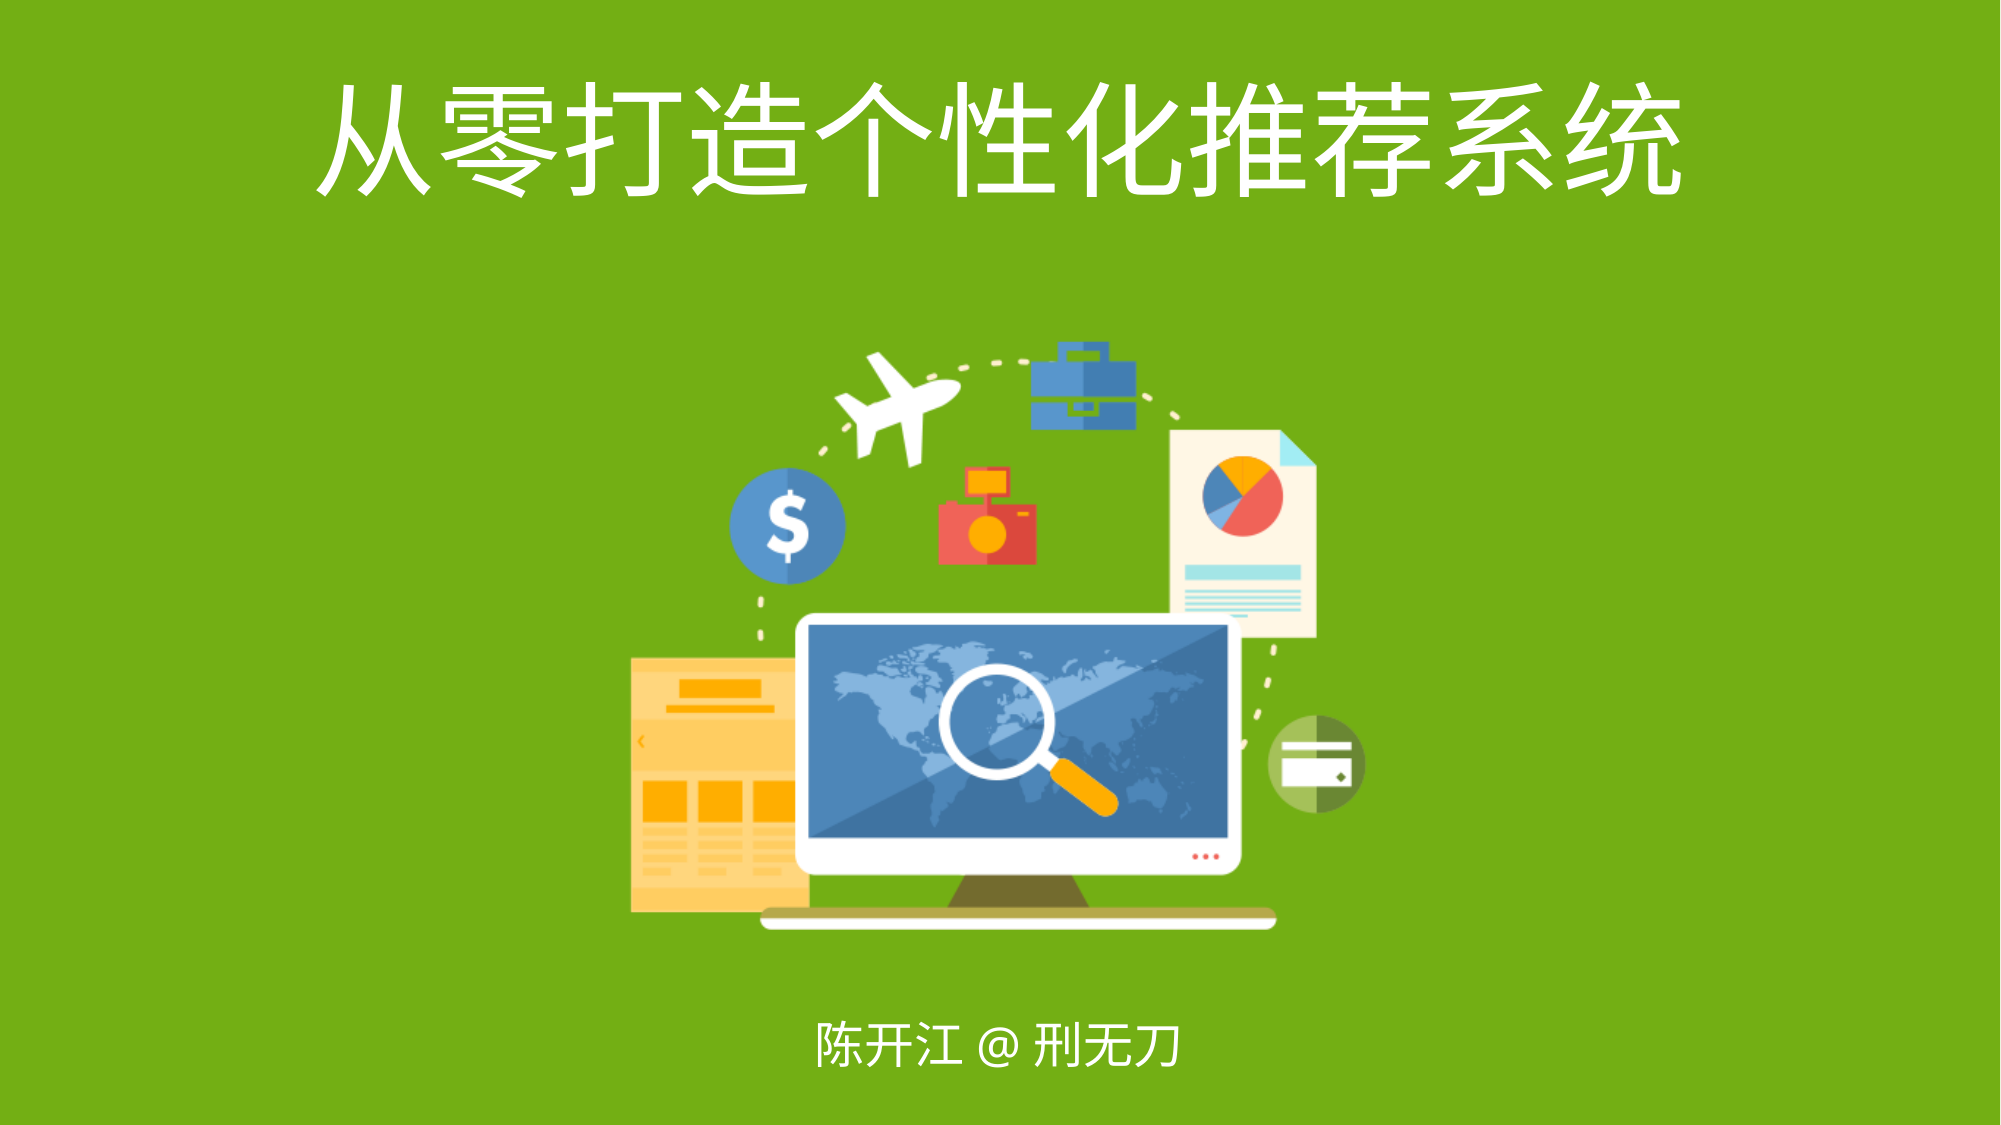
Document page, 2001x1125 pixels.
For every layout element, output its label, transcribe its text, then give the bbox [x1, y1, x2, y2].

title 从零打造个性化推荐系统 [287, 40, 1711, 223]
picture [0, 0, 2001, 1125]
subtitle 陈开江@刑无刀 [287, 1012, 1711, 1098]
